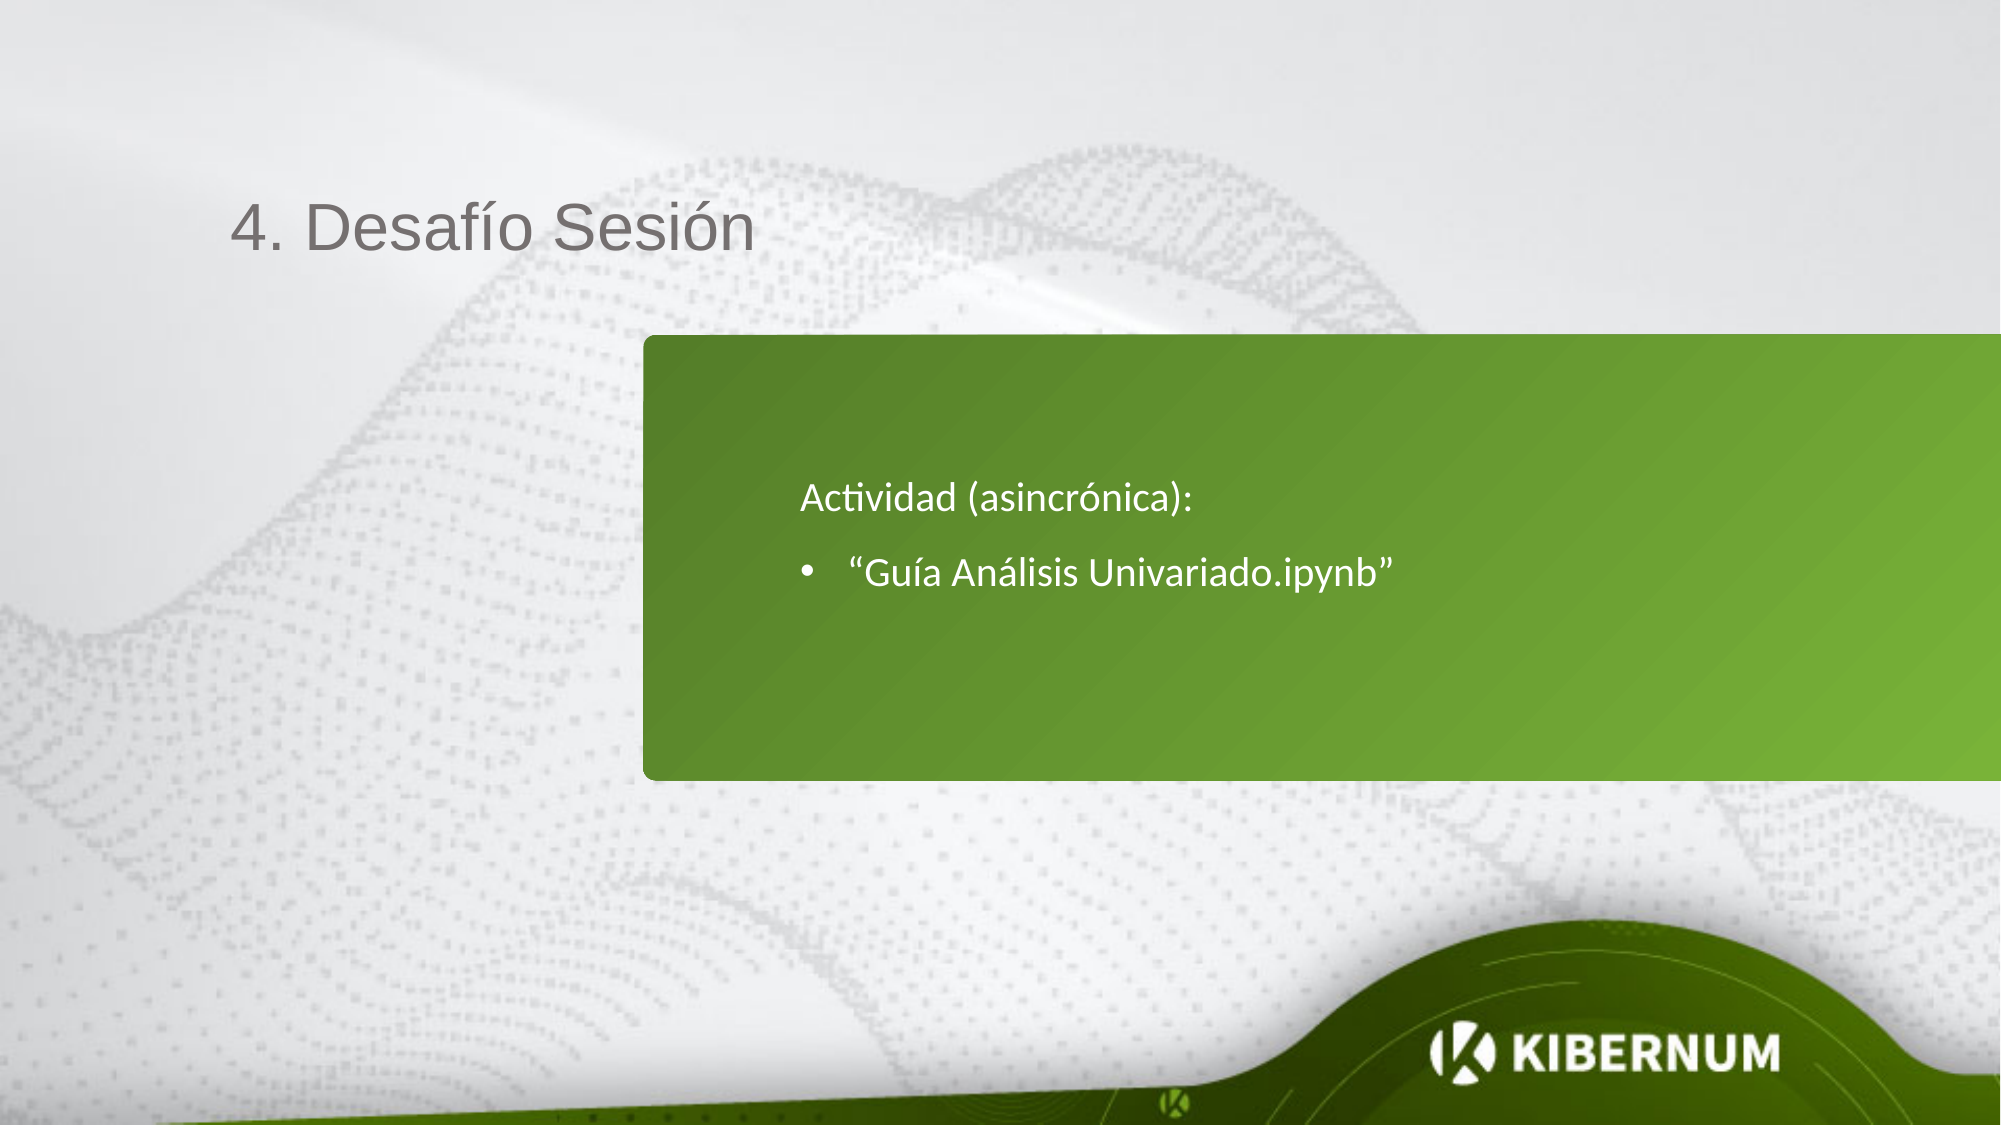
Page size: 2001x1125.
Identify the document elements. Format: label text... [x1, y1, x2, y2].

picture [0, 0, 2001, 1125]
text_box [643, 334, 2000, 781]
text_box 4. Desafío Sesión [114, 146, 874, 312]
text_box Actividad (asincrónica): “Guía Análisis Univariado.ipynb” [785, 437, 1560, 653]
